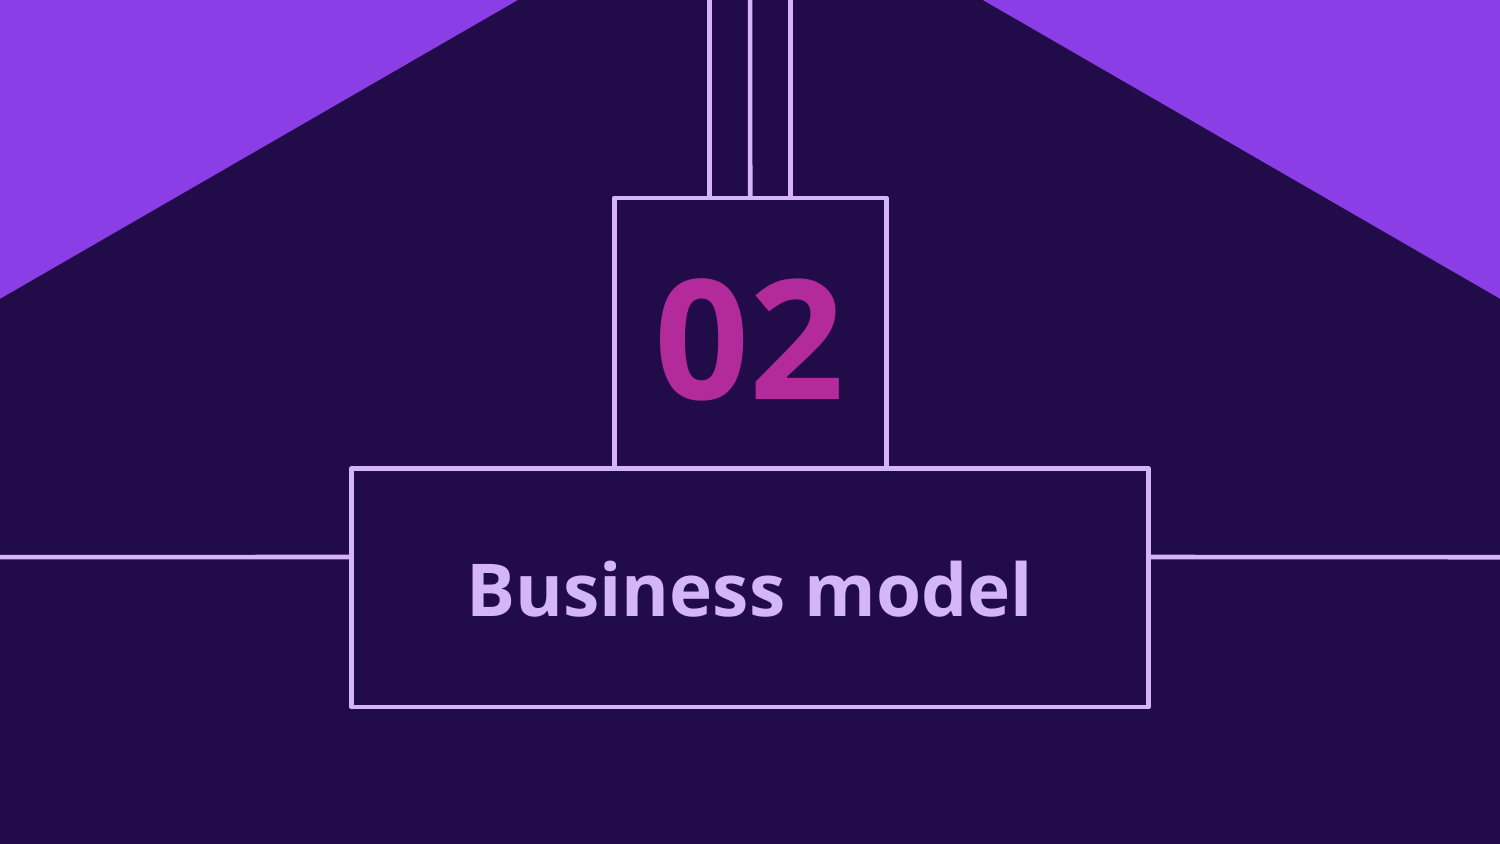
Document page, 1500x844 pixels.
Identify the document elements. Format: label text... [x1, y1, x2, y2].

title Business model [349, 466, 1151, 709]
title 02 [612, 196, 889, 471]
